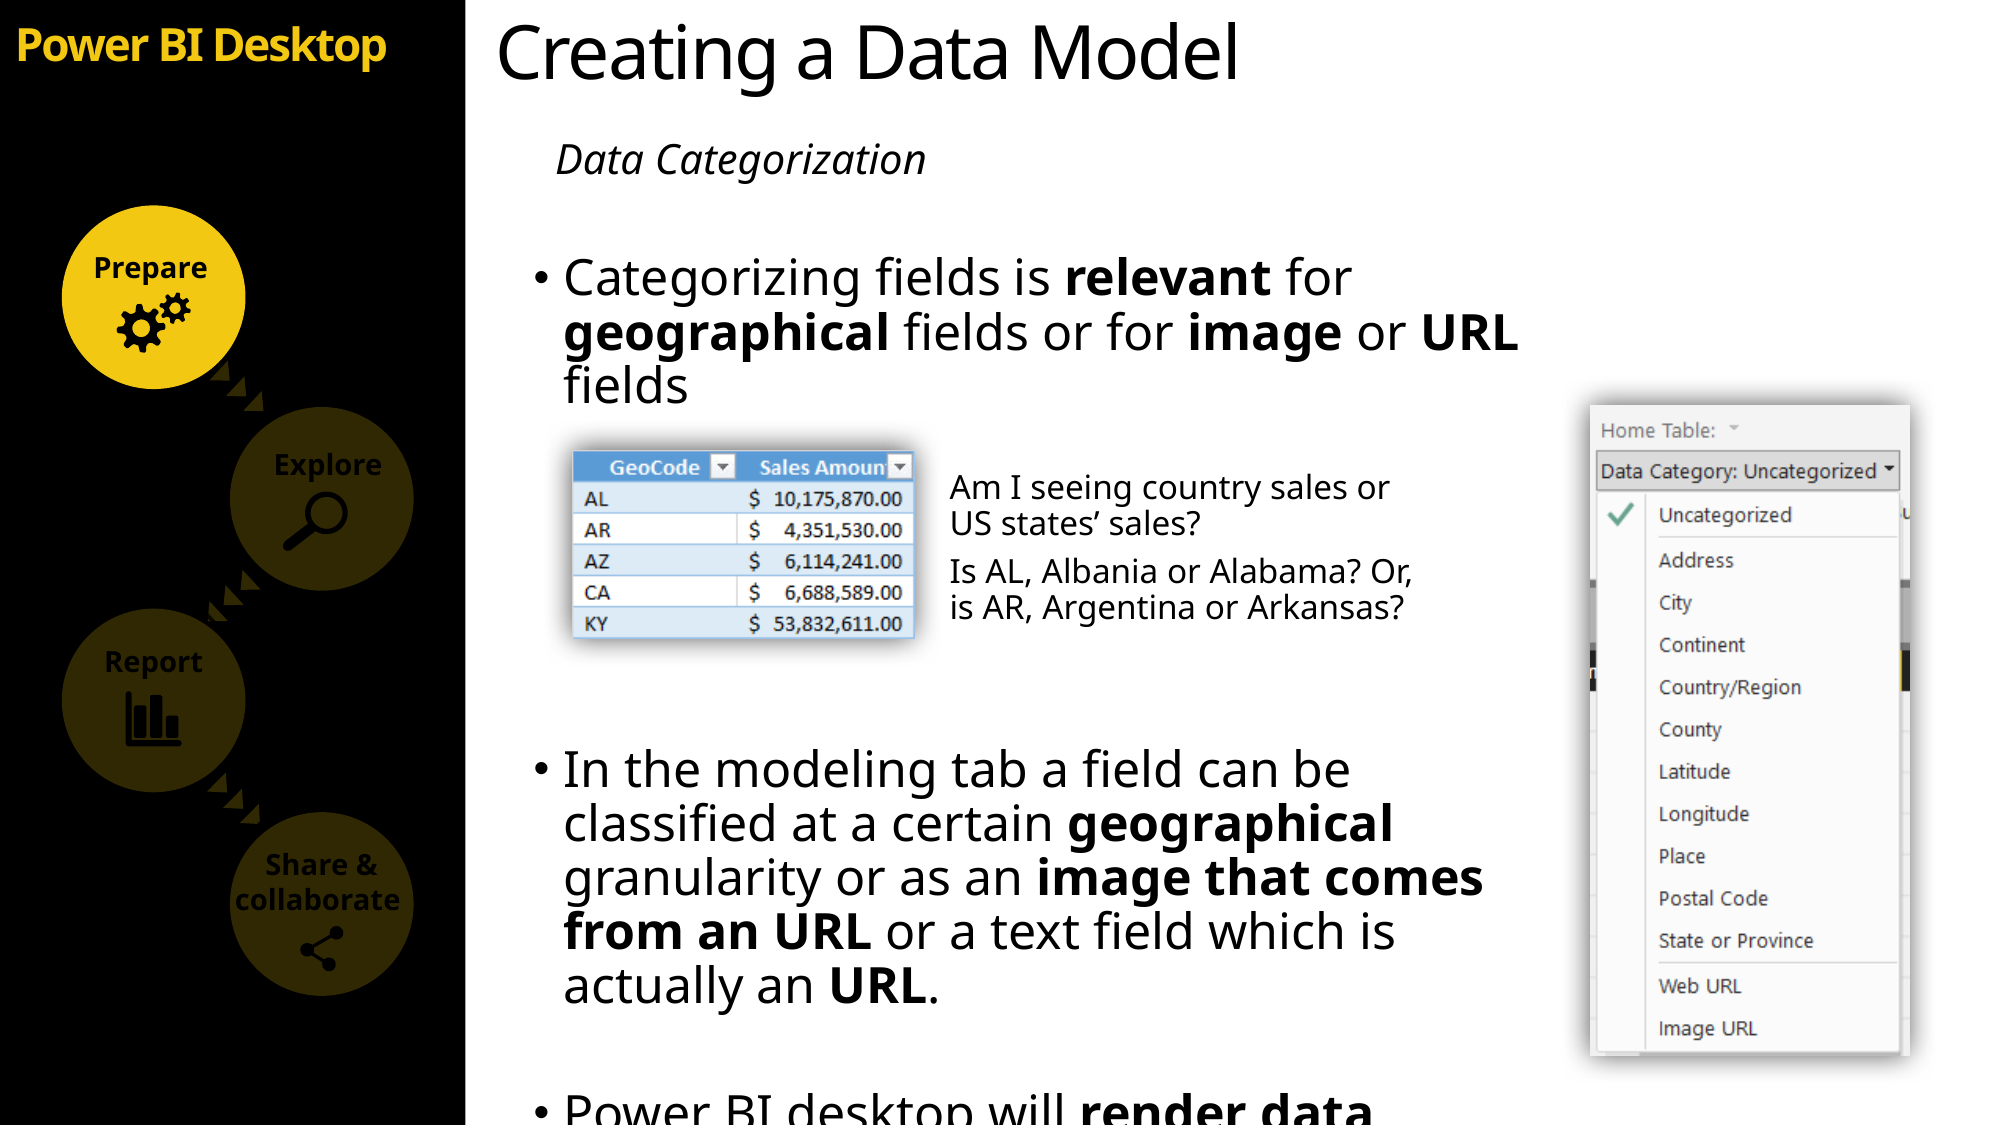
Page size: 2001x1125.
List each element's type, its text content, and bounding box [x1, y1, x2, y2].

text_box Data Categorization [525, 108, 1856, 183]
picture [1590, 405, 1910, 1057]
text_box Categorizing fields is relevant for geographical fields or for image or URL fields In the modeling tab a field can be classified at a certain geographical granularity or as an image that comes from an URL or a text field which is actually an URL. Power BI desktop will render data based on this categorization [473, 228, 1556, 1101]
text_box Creating a Data Model [467, 0, 2000, 110]
text_box Am I seeing country sales or US states’ sales? Is AL, Albania or Alabama? Or, is AR, Argentina or Arkansas? [919, 446, 1461, 700]
text_box Pinning and Navigation [554, 431, 923, 656]
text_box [0, 0, 466, 1125]
picture [572, 449, 915, 640]
